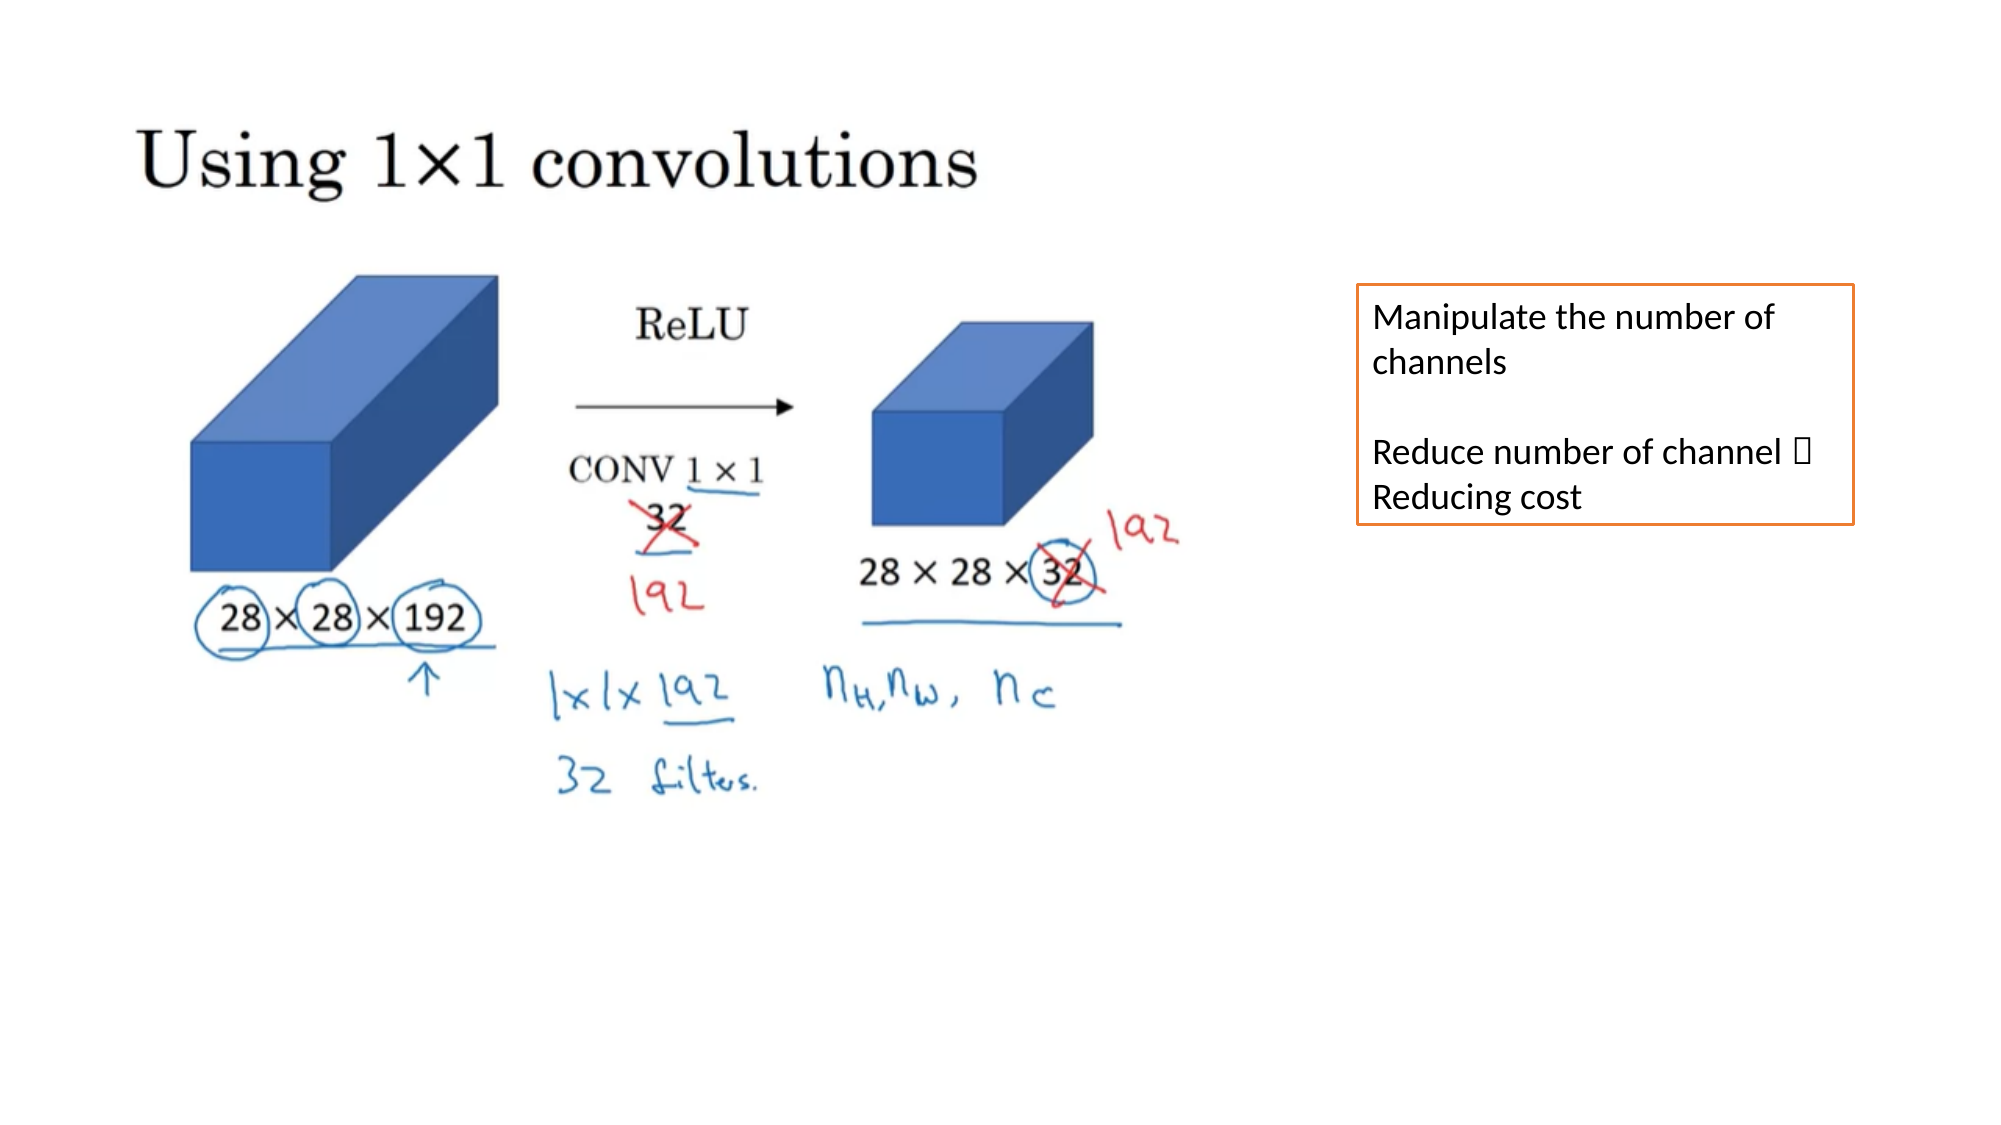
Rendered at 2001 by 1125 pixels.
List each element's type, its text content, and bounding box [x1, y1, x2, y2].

picture [131, 98, 1191, 817]
text_box Manipulate the number of channels Reduce number of channel  Reducing cost [1357, 284, 1854, 525]
